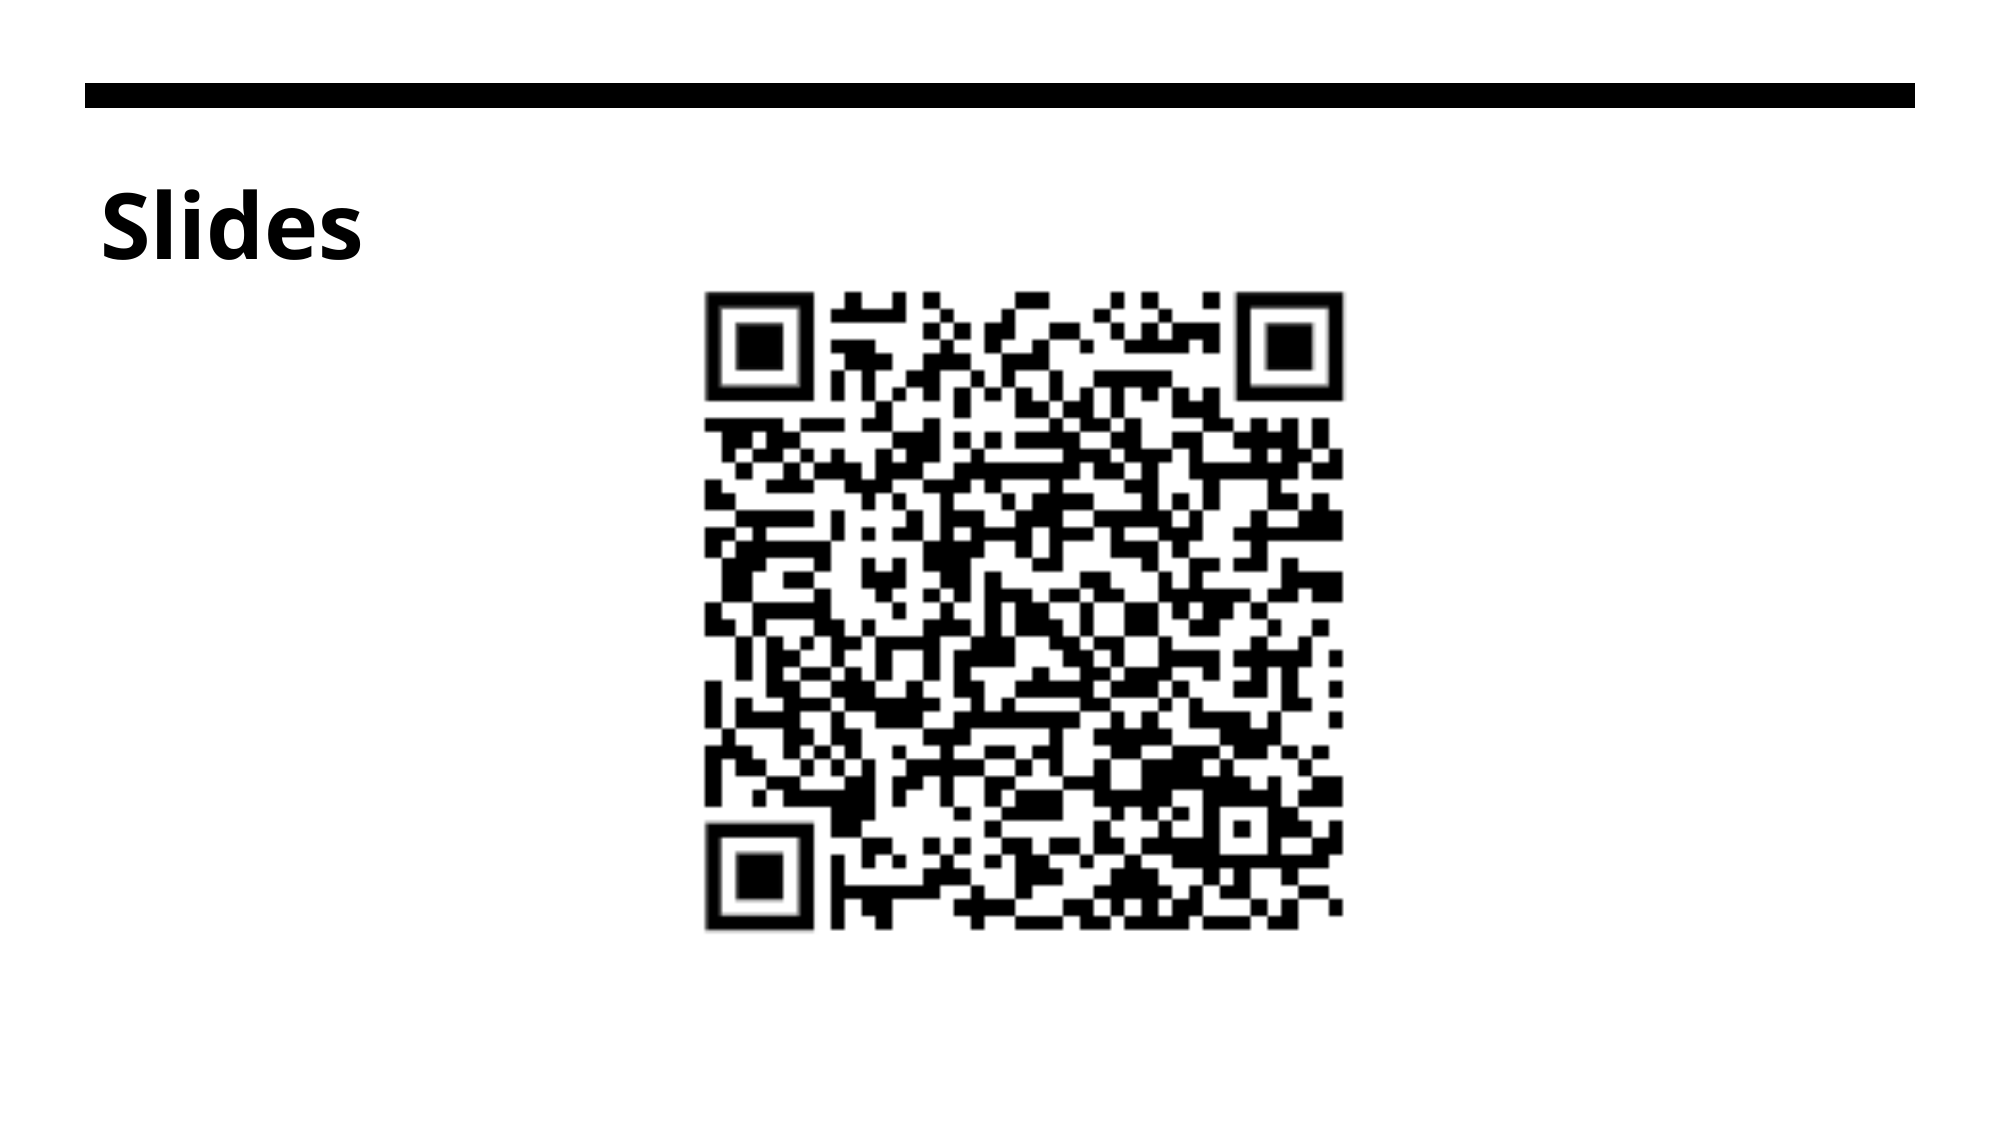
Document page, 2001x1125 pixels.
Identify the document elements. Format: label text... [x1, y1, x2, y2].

picture [648, 242, 1396, 965]
title Slides [85, 160, 1518, 401]
